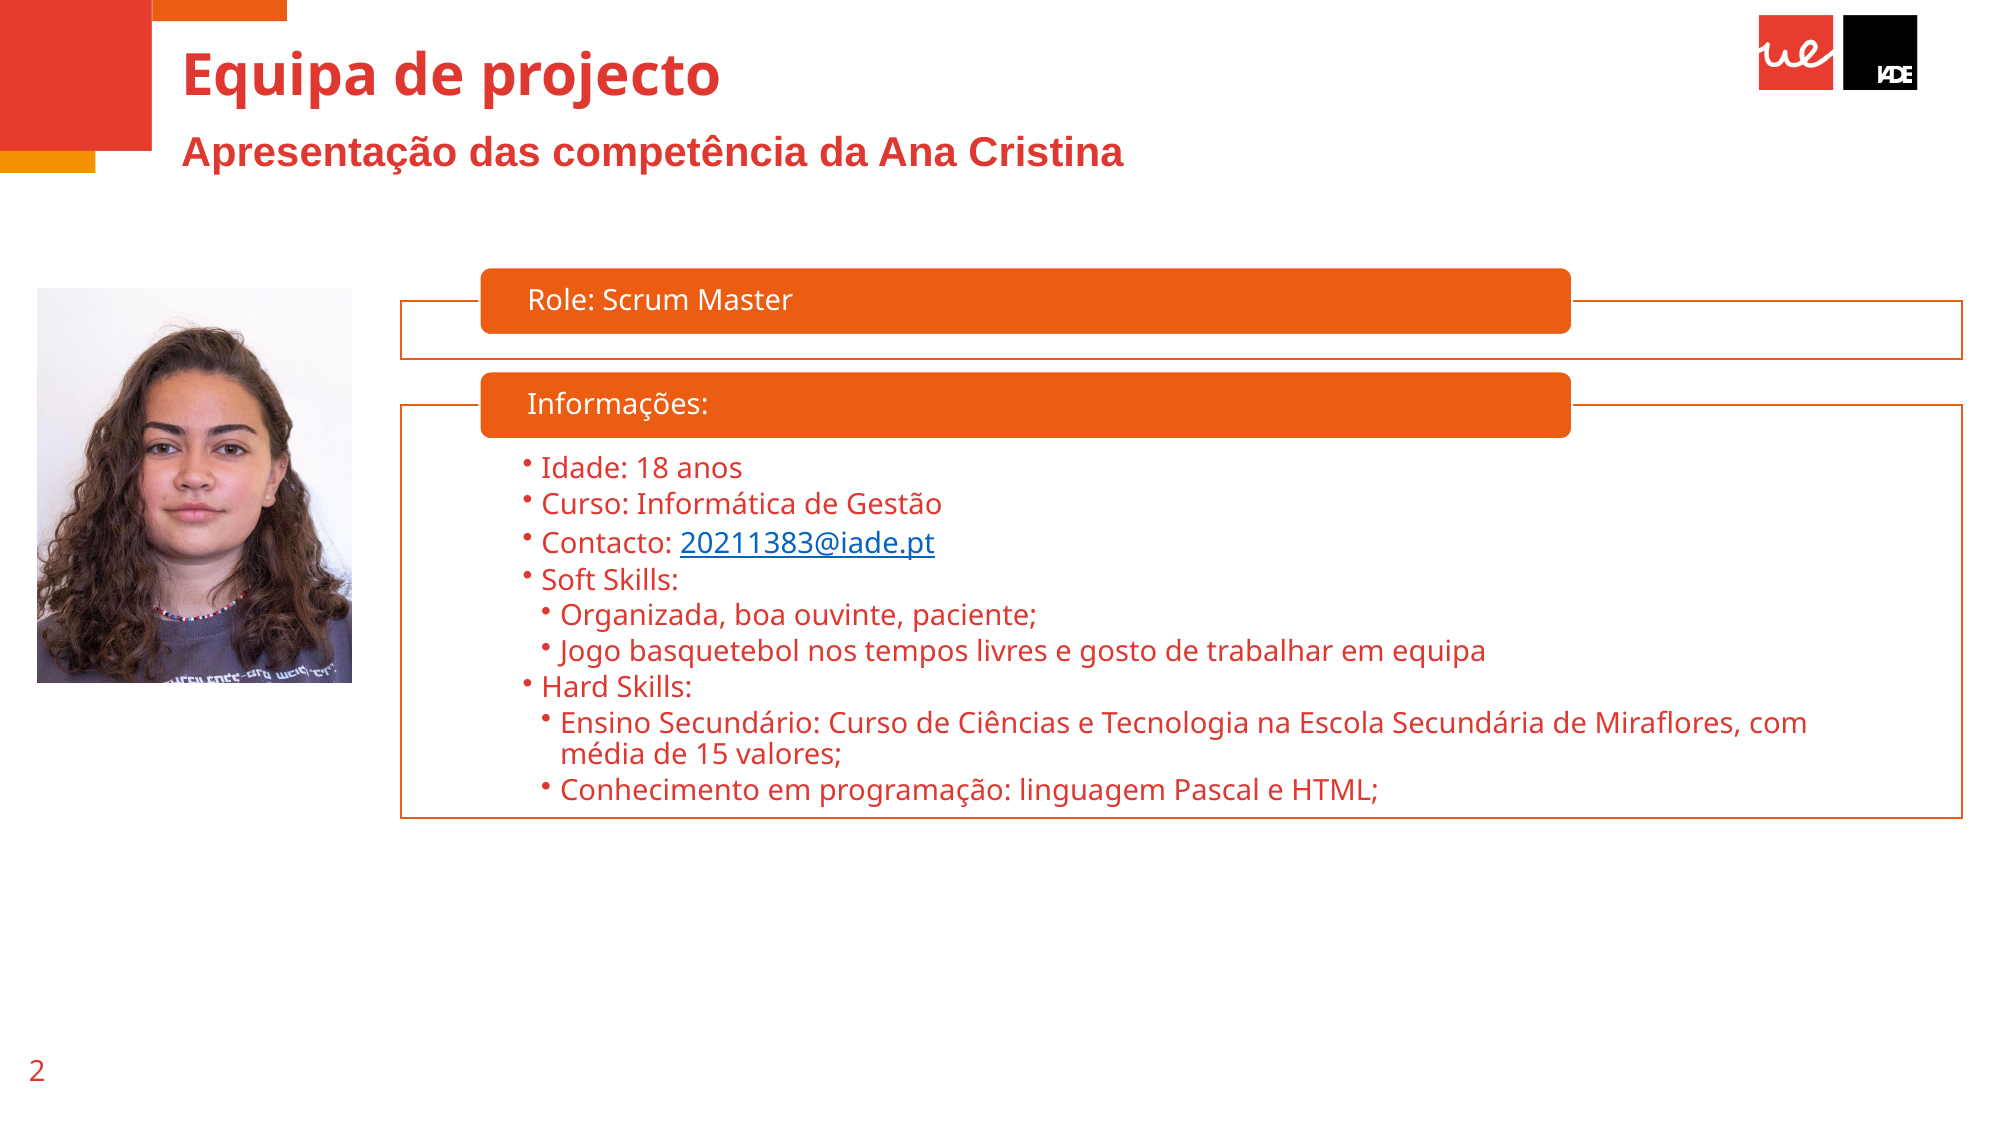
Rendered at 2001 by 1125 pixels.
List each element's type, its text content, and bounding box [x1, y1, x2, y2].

title Equipa de projecto [166, 38, 1728, 106]
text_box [401, 250, 1963, 835]
subtitle Apresentação das competência da Ana Cristina [166, 122, 1728, 186]
picture [37, 288, 352, 683]
slide_number 2 [2, 1044, 73, 1105]
picture [1753, 5, 1924, 98]
picture [0, 0, 287, 174]
